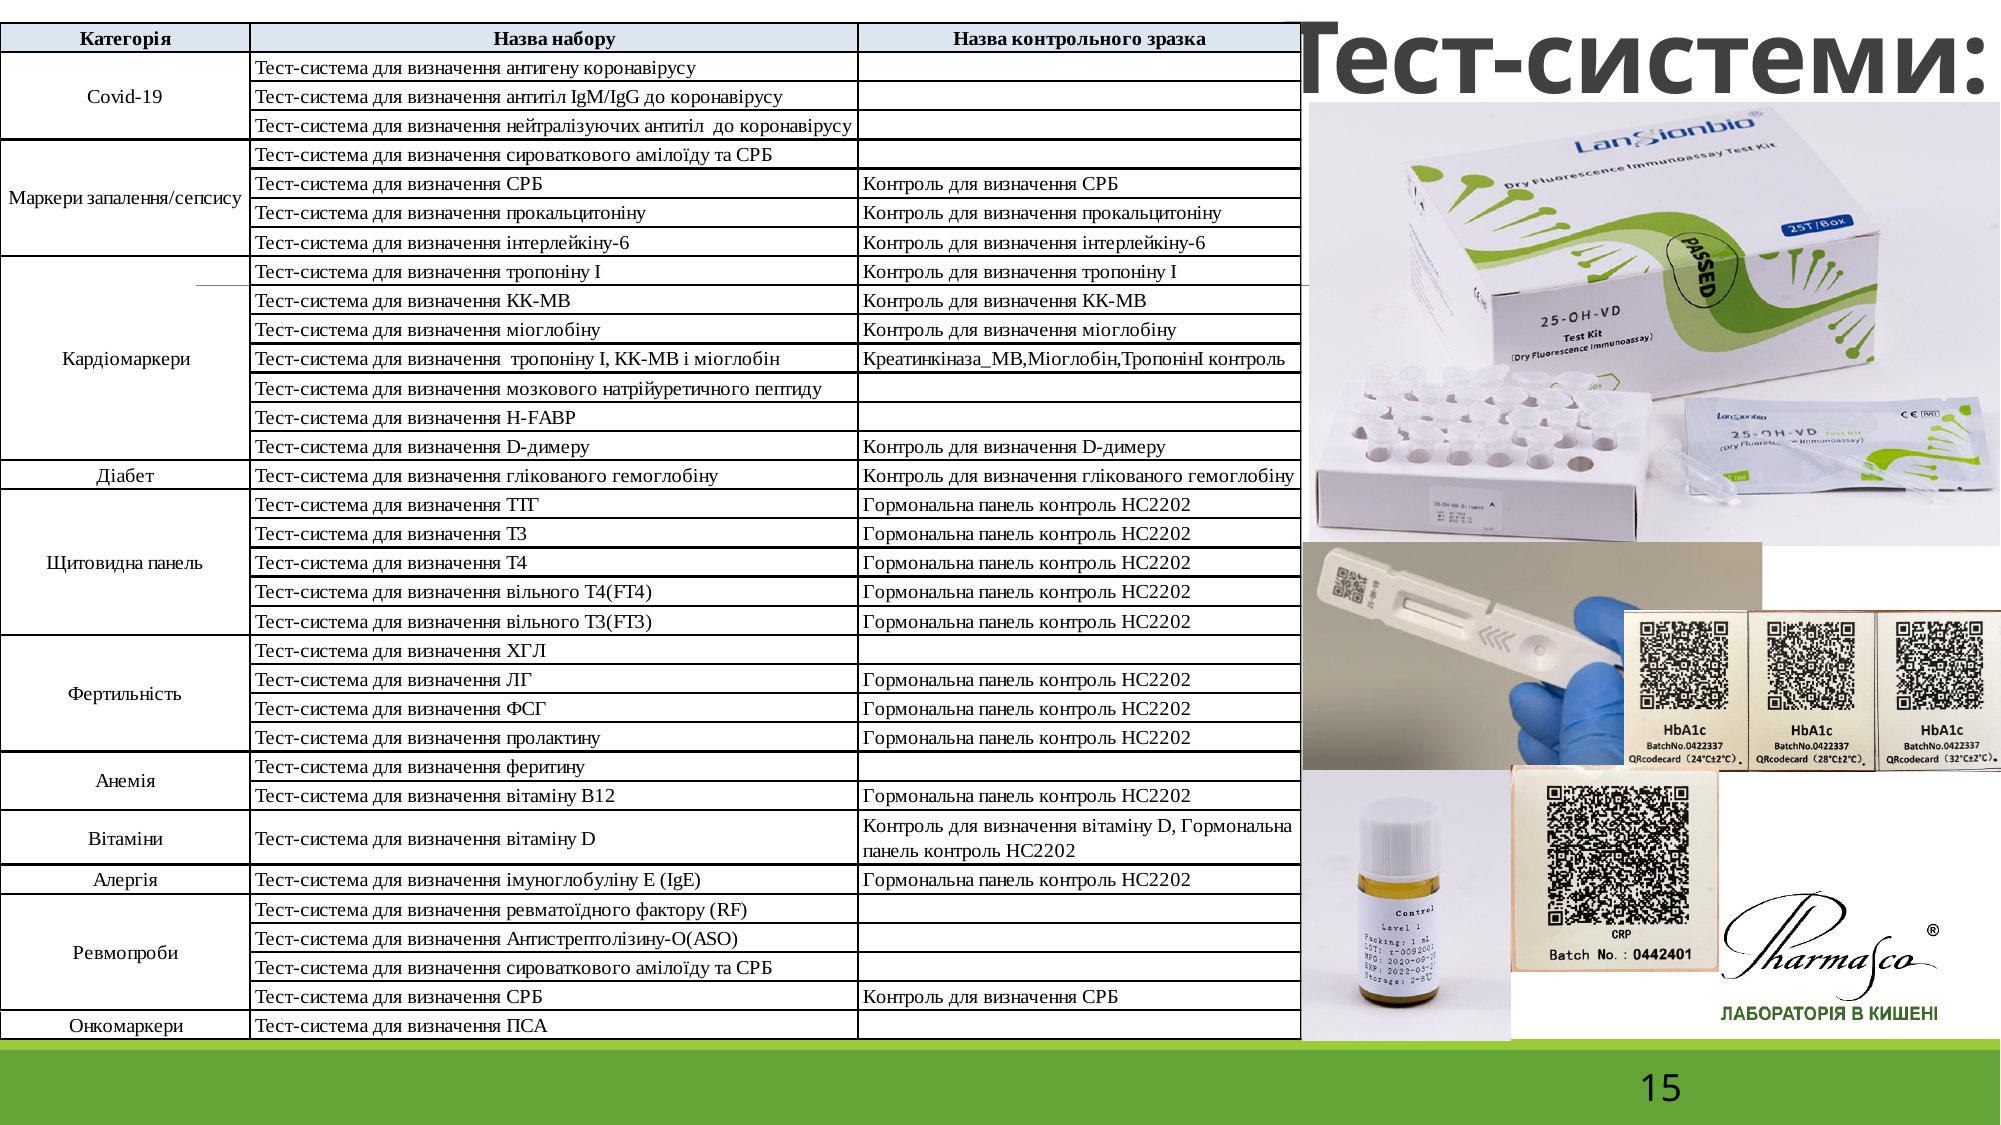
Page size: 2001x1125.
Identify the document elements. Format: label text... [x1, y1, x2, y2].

picture [1721, 891, 1939, 1020]
title Тест-системи: [1234, 0, 2000, 98]
picture [0, 22, 2001, 1042]
slide_number 15 [1624, 1059, 1840, 1120]
